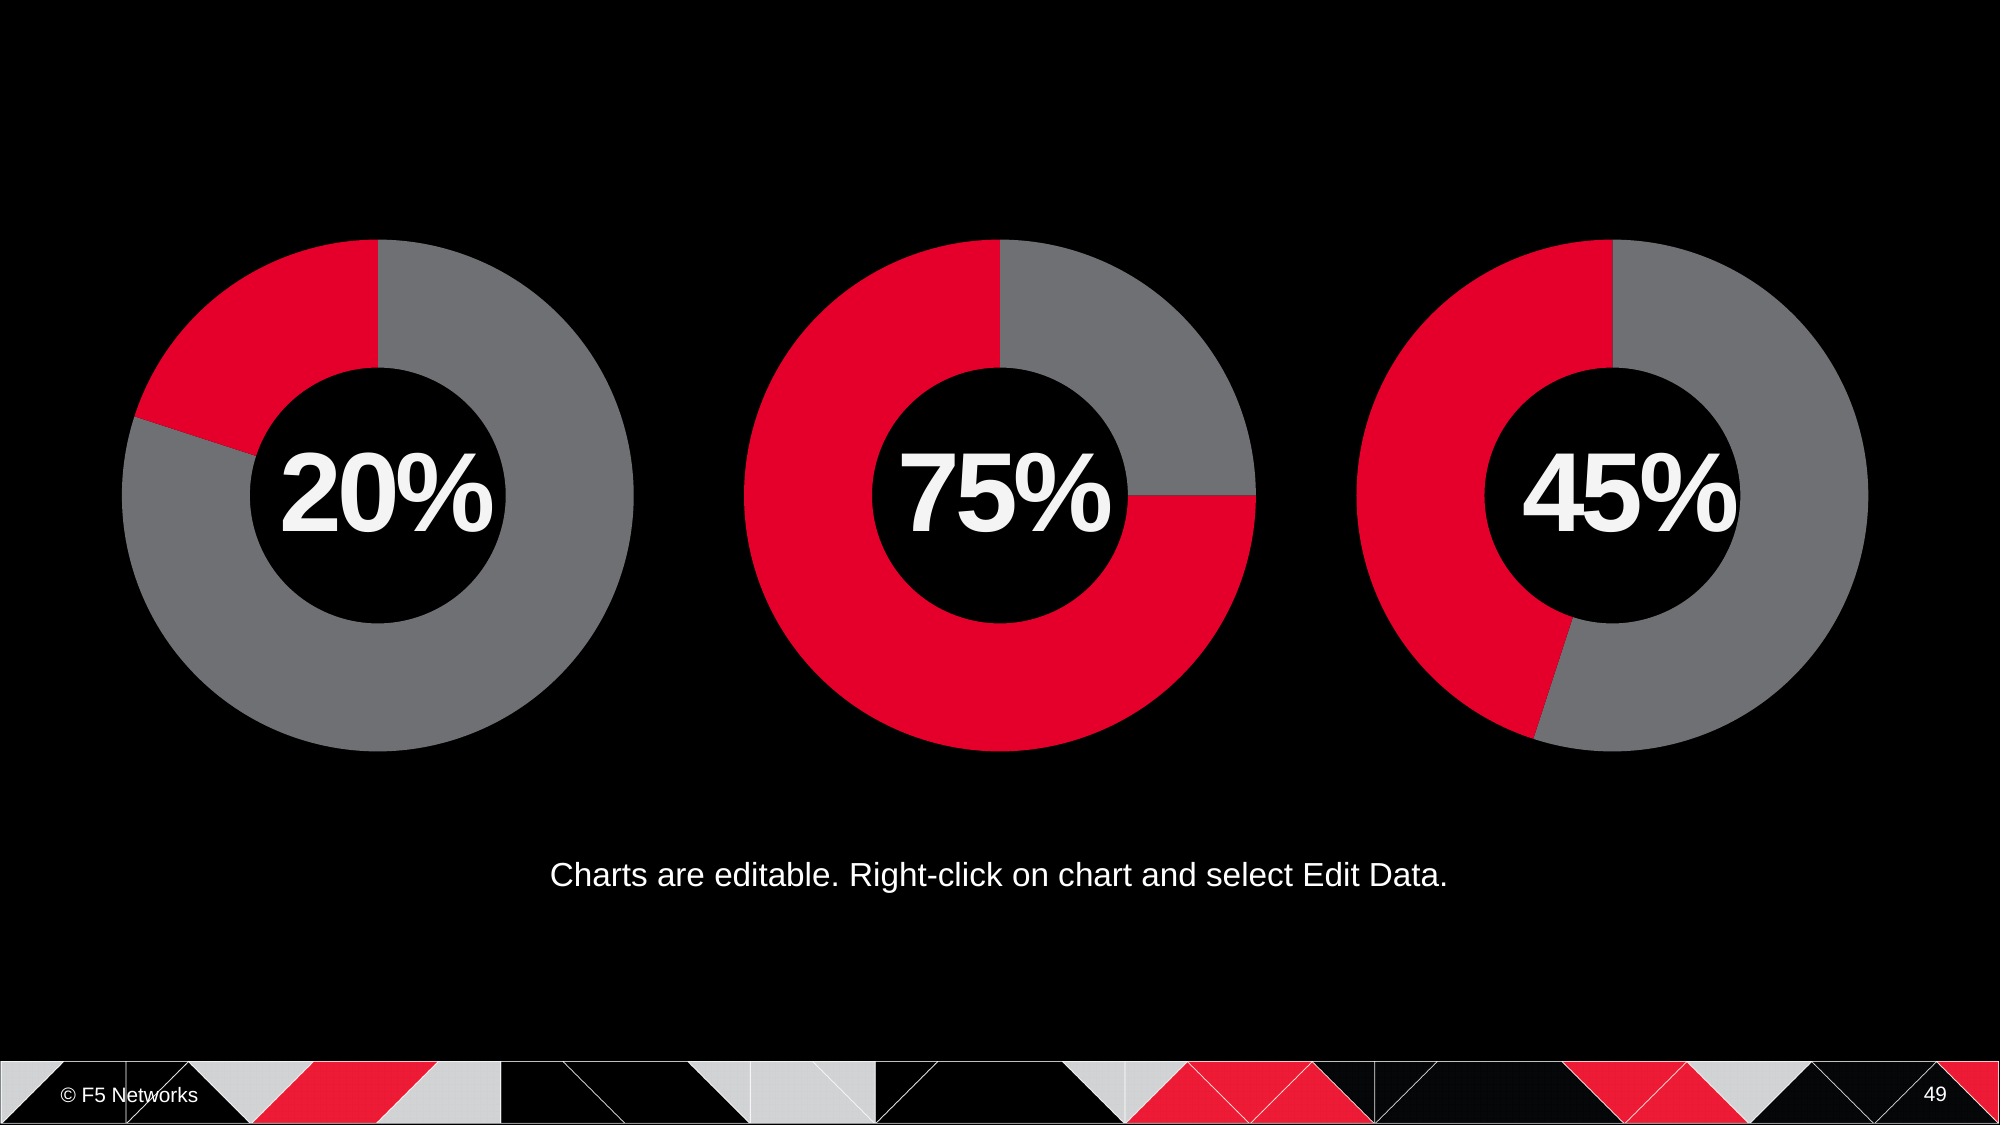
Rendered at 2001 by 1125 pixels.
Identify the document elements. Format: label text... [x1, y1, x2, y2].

slide_number 49 [1477, 1062, 1973, 1123]
chart [0, 228, 1991, 763]
text_box Charts are editable. Right-click on chart and select Edit Data. [518, 833, 1482, 914]
picture [0, 1050, 2000, 1125]
footer © F5 Networks [35, 1063, 711, 1124]
